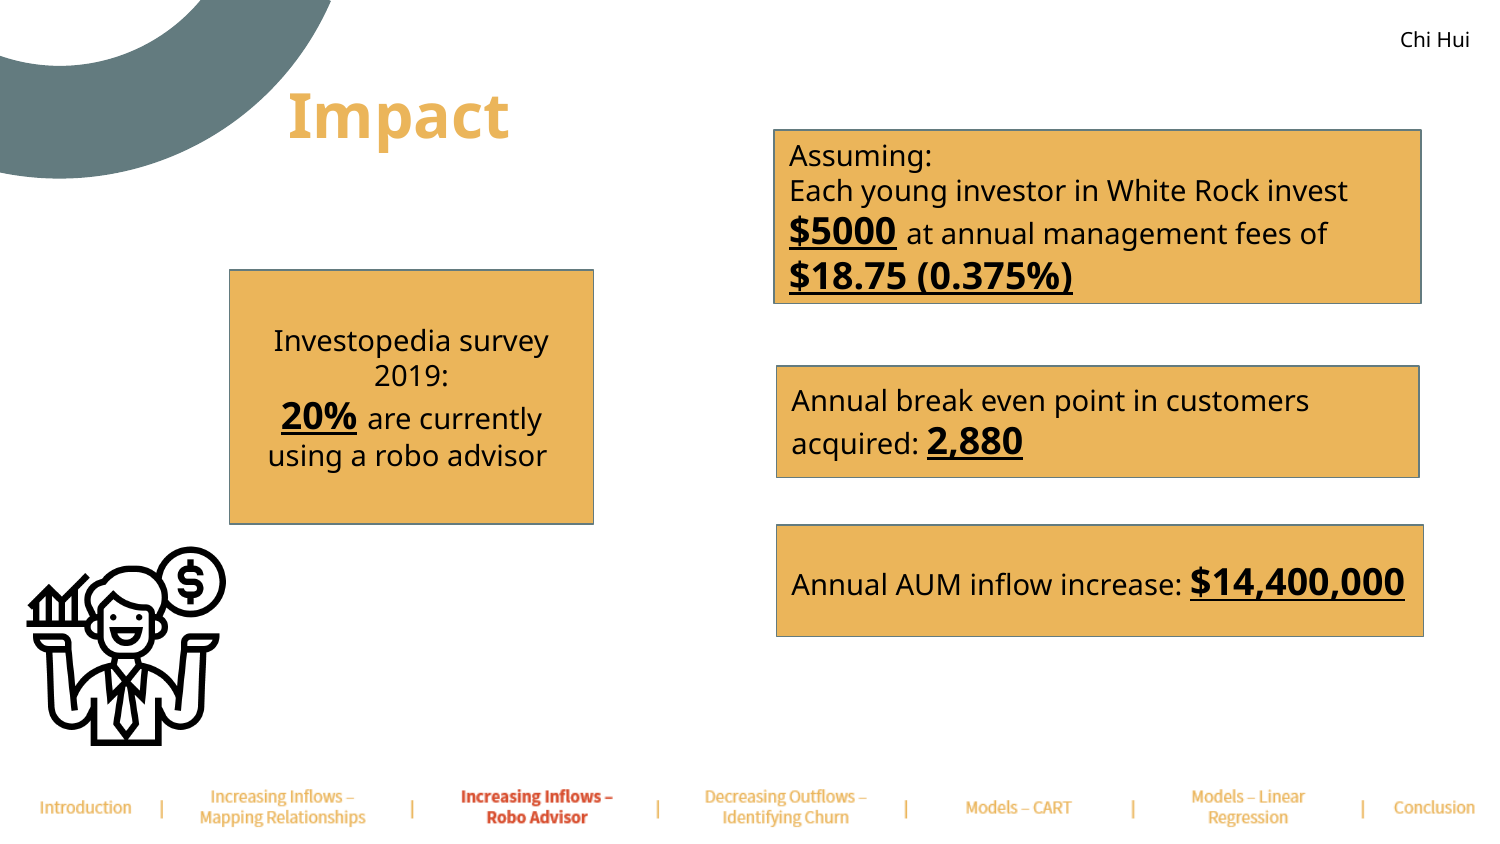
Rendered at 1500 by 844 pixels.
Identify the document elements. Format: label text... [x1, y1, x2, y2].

picture [23, 543, 229, 749]
text_box Annual AUM inflow increase: $14,400,000 [776, 524, 1424, 637]
text_box Assuming: Each young investor in White Rock invest $5000 at annual management fees of $18.75 (0.375%) [774, 129, 1422, 304]
text_box Investopedia survey 2019: 20% are currently using a robo advisor [229, 269, 594, 524]
picture [24, 782, 1490, 832]
title Impact [273, 61, 1335, 156]
text_box Annual break even point in customers acquired: 2,880 [776, 366, 1419, 478]
text_box Chi Hui [1382, 11, 1488, 56]
